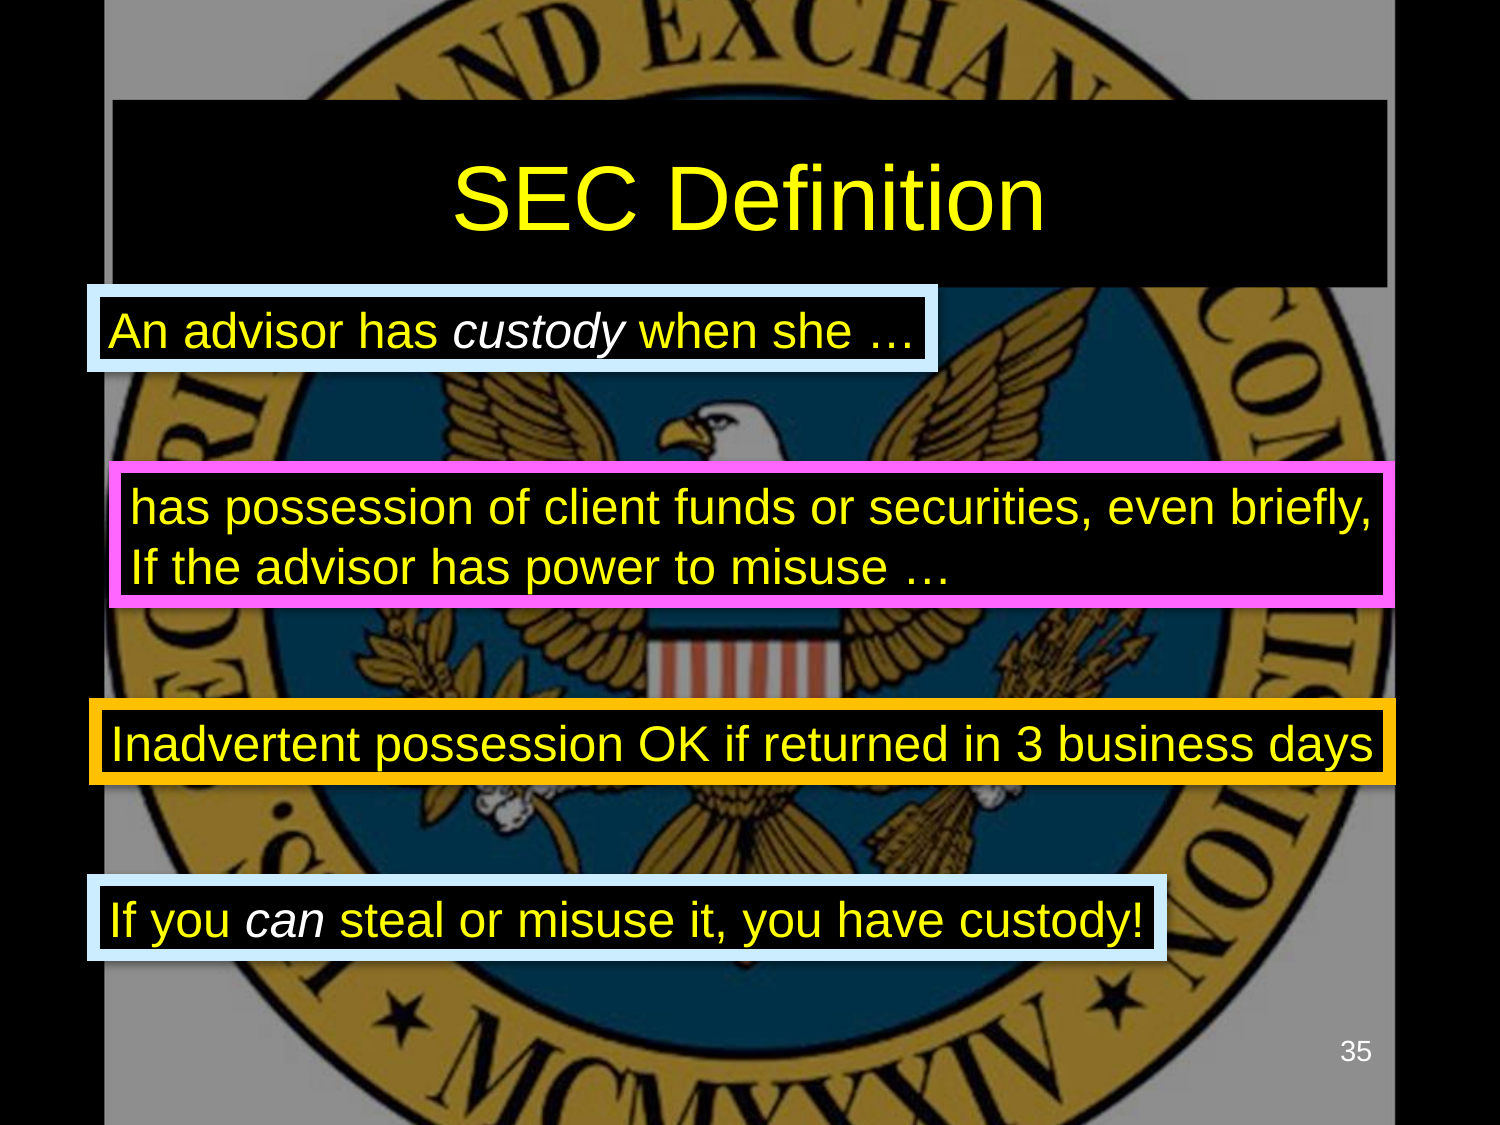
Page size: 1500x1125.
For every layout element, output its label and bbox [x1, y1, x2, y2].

text_box [93, 290, 97, 366]
picture [102, 0, 1397, 1125]
text_box [93, 880, 97, 955]
